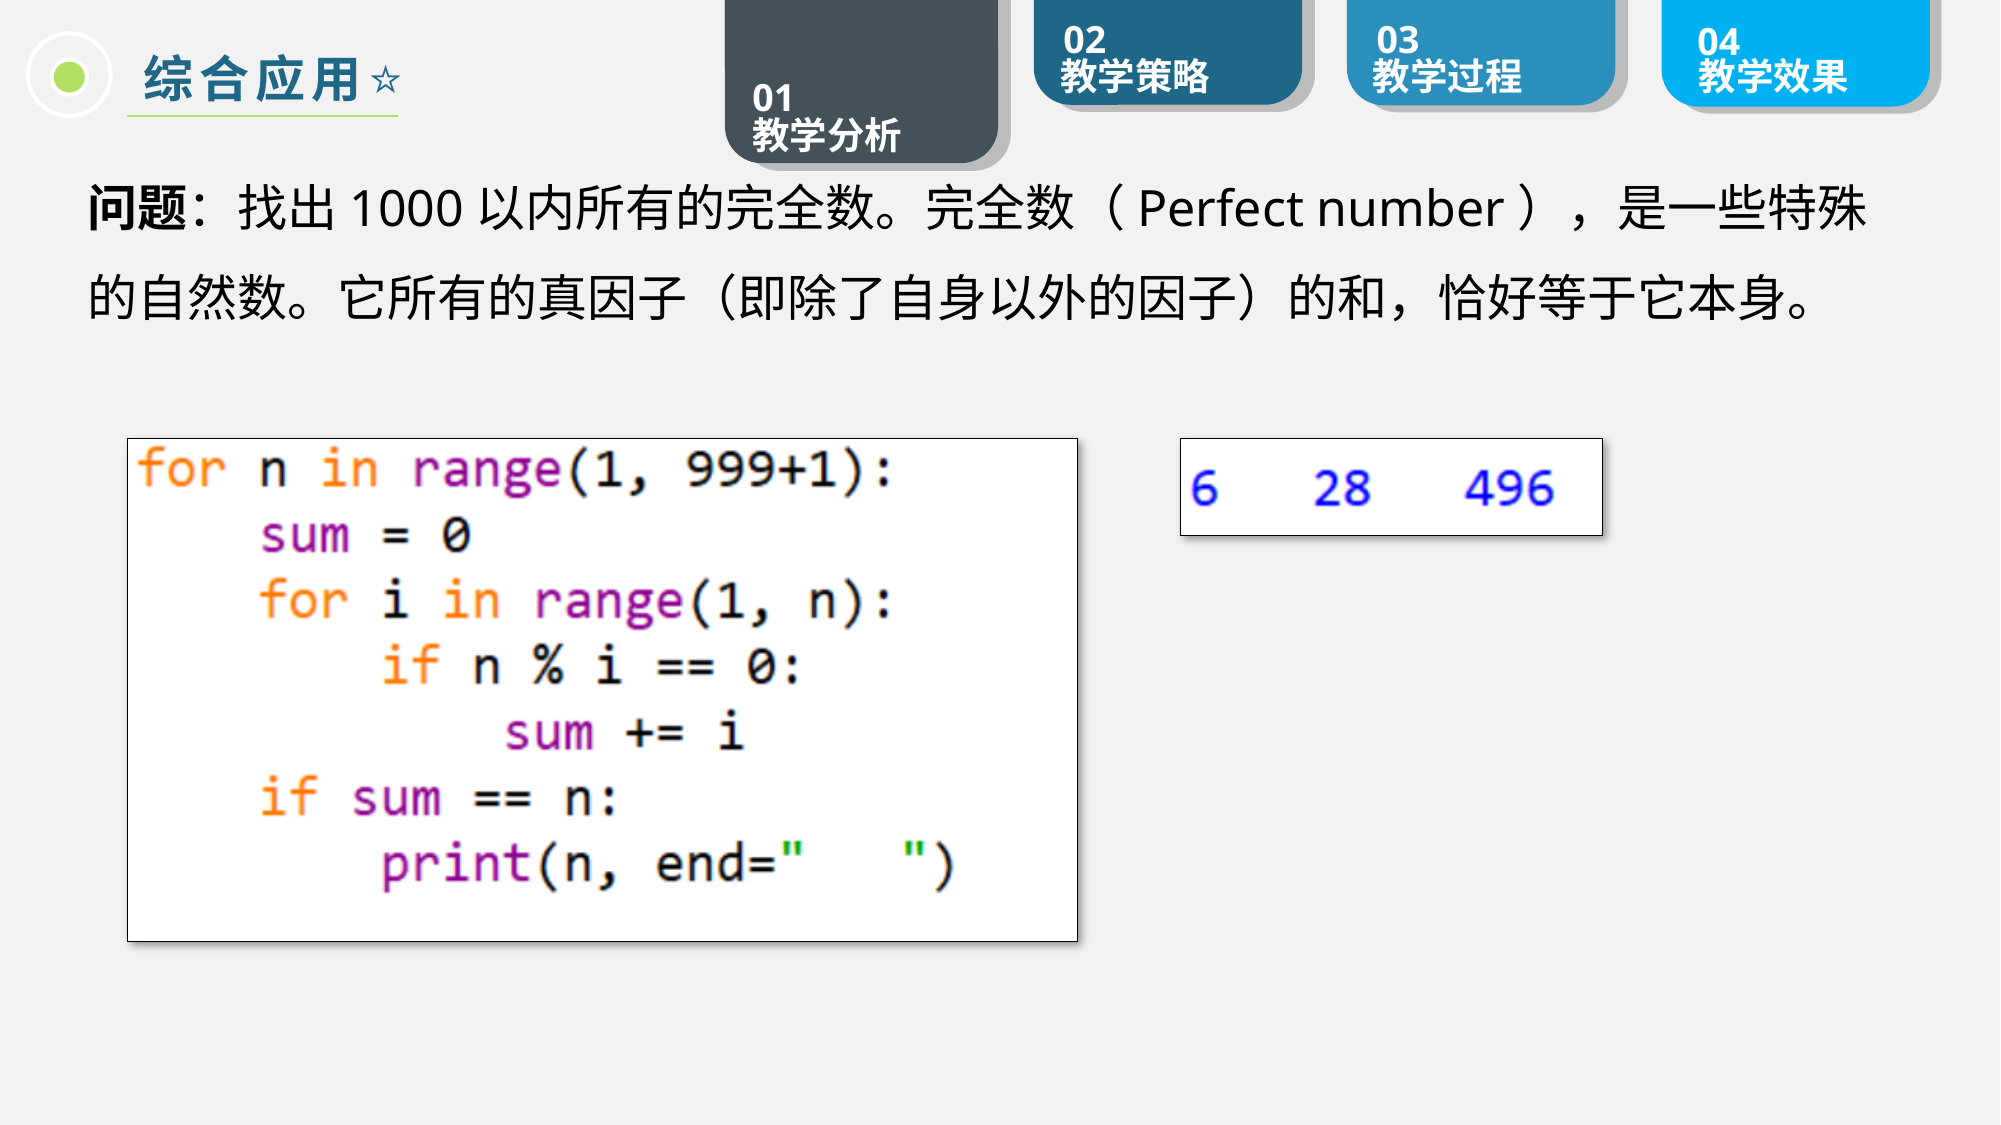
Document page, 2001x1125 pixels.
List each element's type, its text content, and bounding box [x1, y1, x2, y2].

text_box 综合应用⭐️ [128, 40, 1155, 115]
text_box 问题：找出1000以内所有的完全数。完全数（Perfect number），是一些特殊的自然数。它所有的真因子（即除了自身以外的因子）的和，恰好等于它本身。 [72, 138, 1895, 334]
picture [1180, 438, 1603, 536]
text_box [27, 33, 111, 117]
picture [127, 438, 1078, 942]
